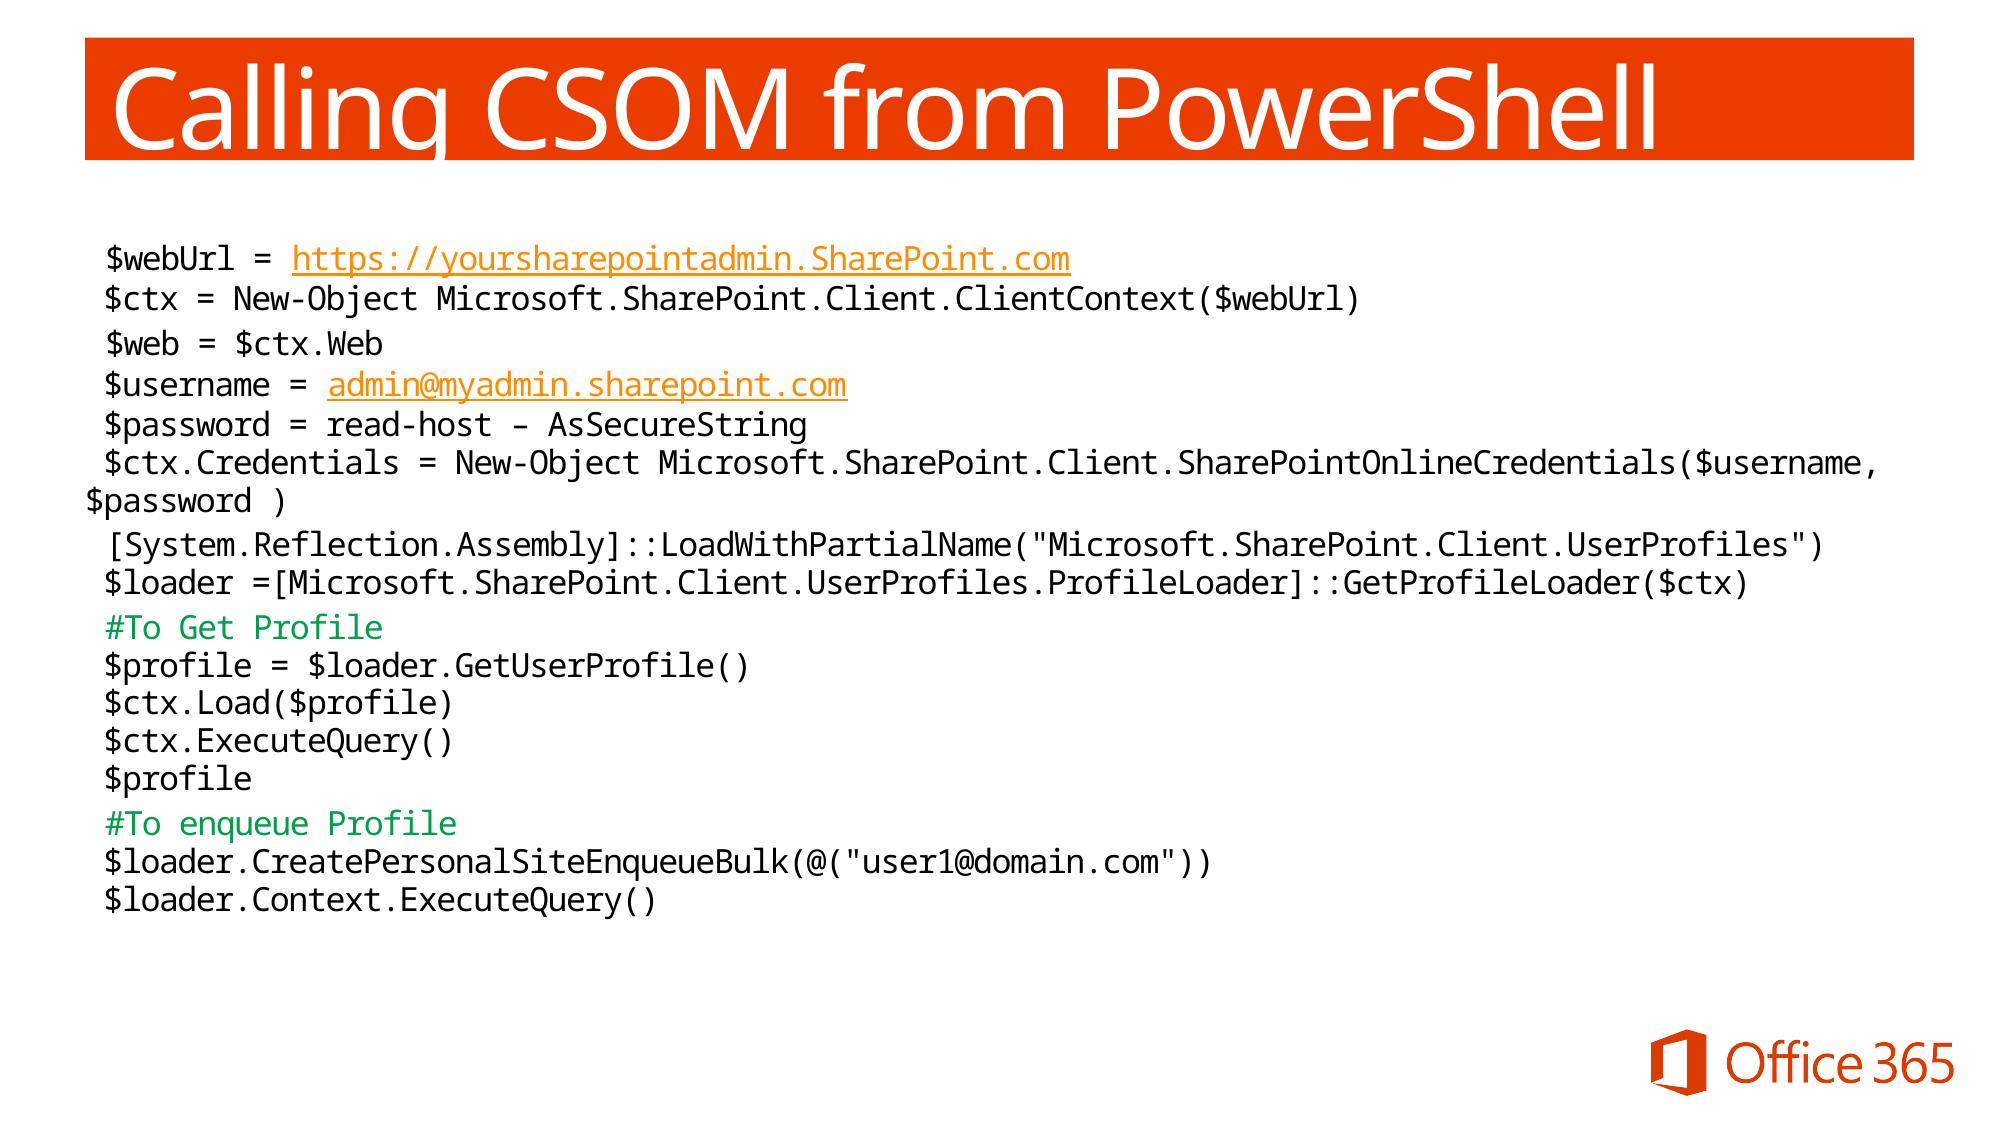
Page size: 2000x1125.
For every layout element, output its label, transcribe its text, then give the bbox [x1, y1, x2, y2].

list $webUrl = https://yoursharepointadmin.SharePoint.com $ctx = New-Object Microsoft.SharePoint.Client.ClientContext($webUrl) $web = $ctx.Web $username = admin@myadmin.sharepoint.com $password = read-host – AsSecureString $ctx.Credentials = New-Object Microsoft.SharePoint.Client.SharePointOnlineCredentials($username,$password ) [System.Reflection.Assembly]::LoadWithPartialName("Microsoft.SharePoint.Client.UserProfiles") $loader =[Microsoft.SharePoint.Client.UserProfiles.ProfileLoader]::GetProfileLoader($ctx) #To Get Profile $profile = $loader.GetUserProfile() $ctx.Load($profile) $ctx.ExecuteQuery() $profile #To enqueue Profile $loader.CreatePersonalSiteEnqueueBulk(@("user1@domain.com")) $loader.Context.ExecuteQuery() [85, 237, 1915, 564]
title Calling CSOM from PowerShell [85, 37, 1914, 161]
picture [1622, 1000, 1981, 1125]
